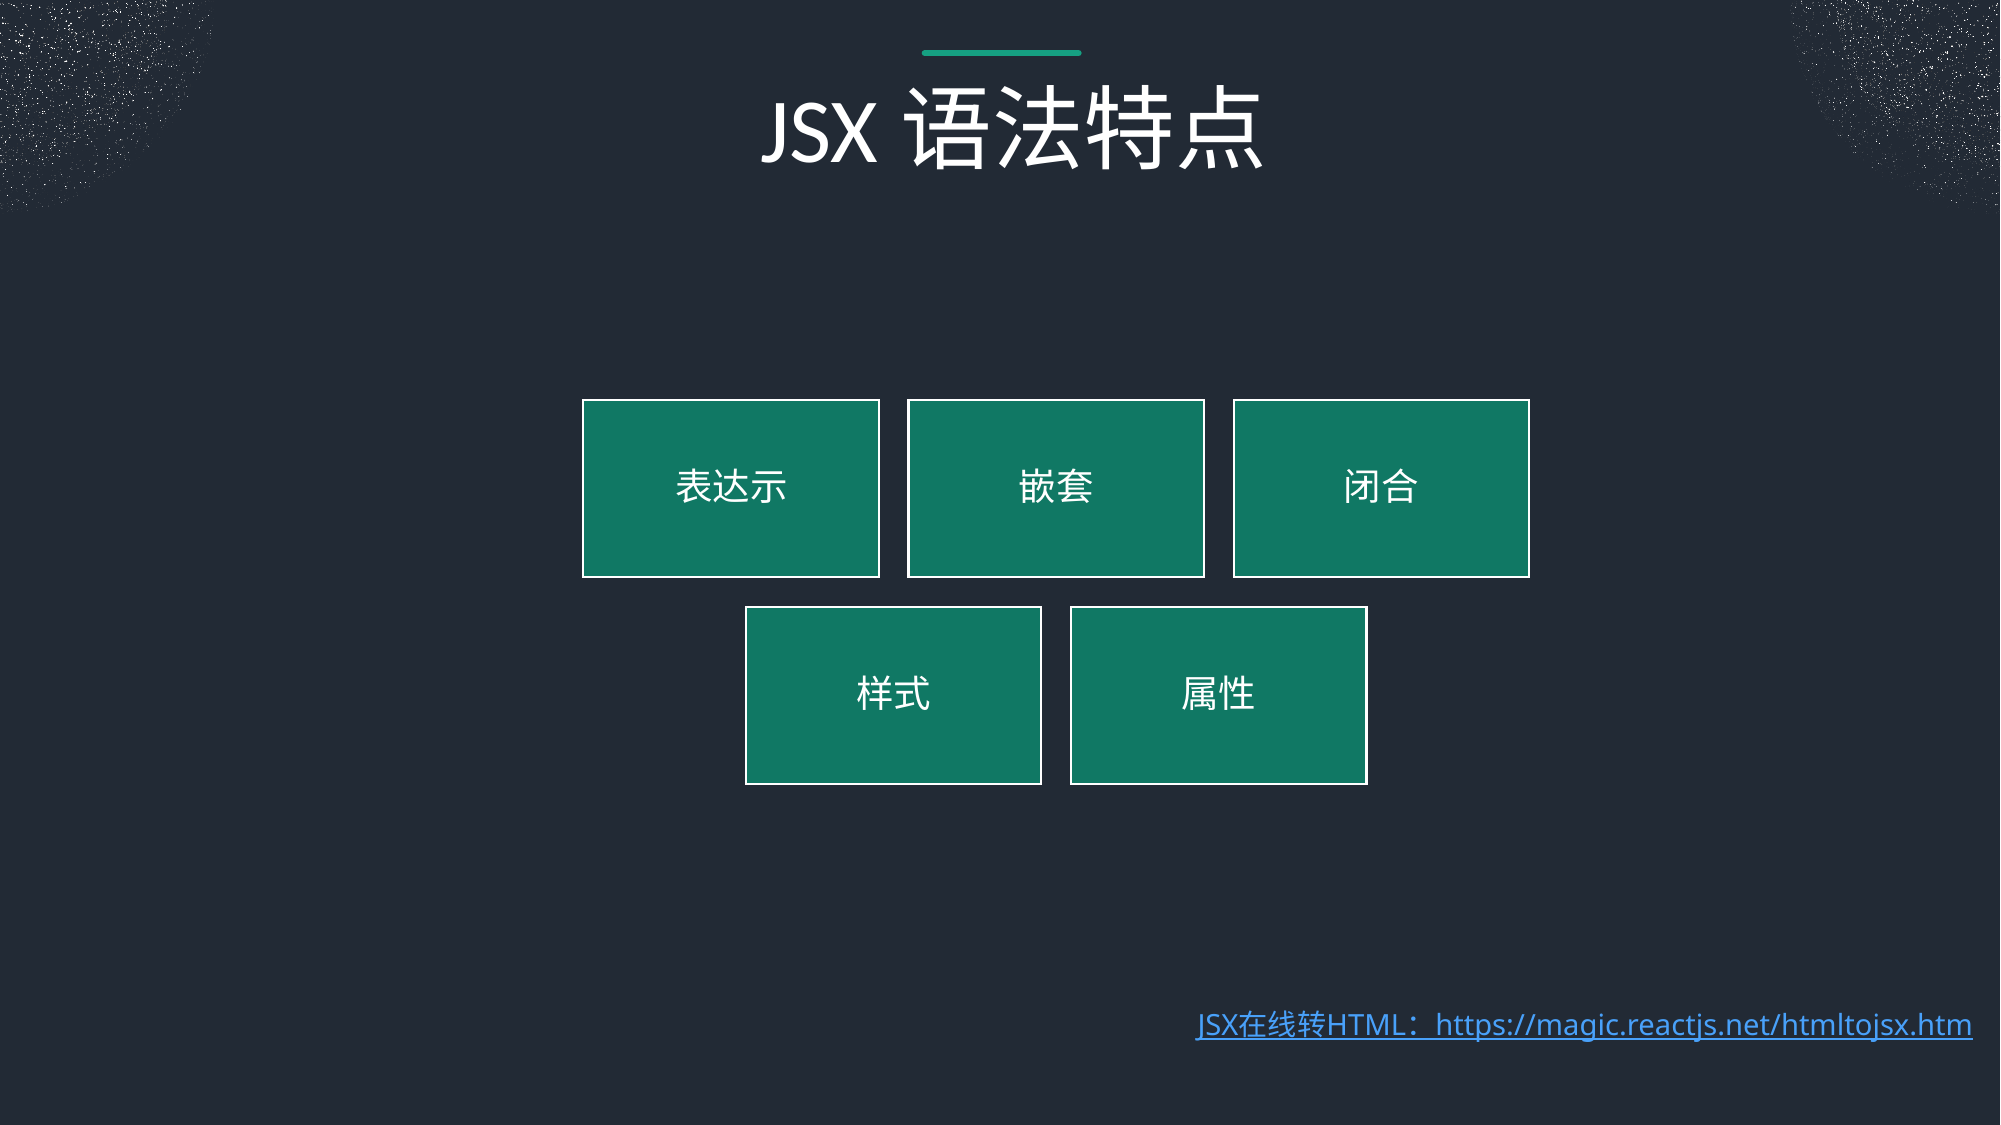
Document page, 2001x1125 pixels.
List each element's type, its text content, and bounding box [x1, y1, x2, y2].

text_box JSX在线转HTML：https://magic.reactjs.net/htmltojsx.htm [1182, 998, 1989, 1057]
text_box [583, 323, 1530, 861]
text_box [443, 66, 1581, 231]
